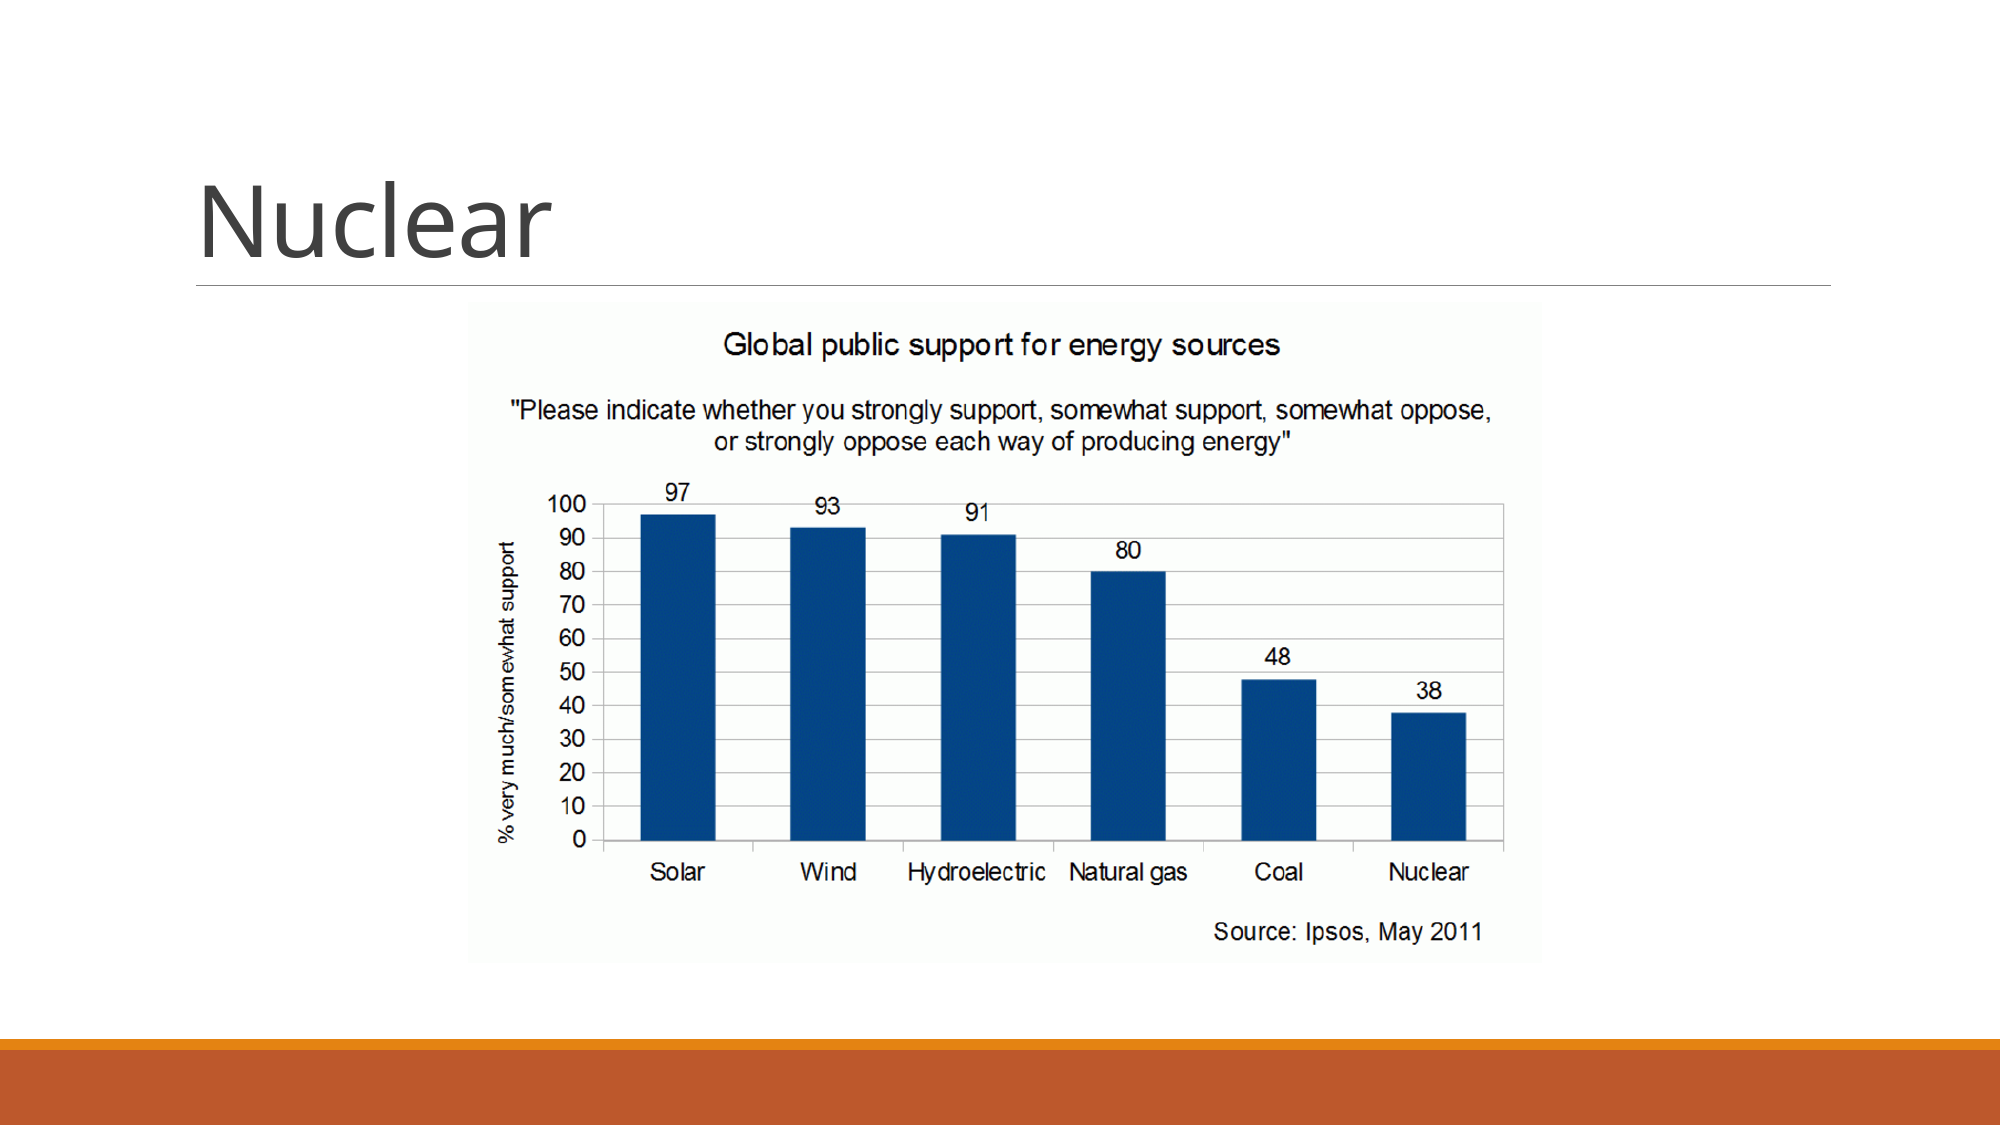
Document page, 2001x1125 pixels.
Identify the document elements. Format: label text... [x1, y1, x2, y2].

title Nuclear [180, 47, 1830, 285]
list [468, 302, 1542, 964]
